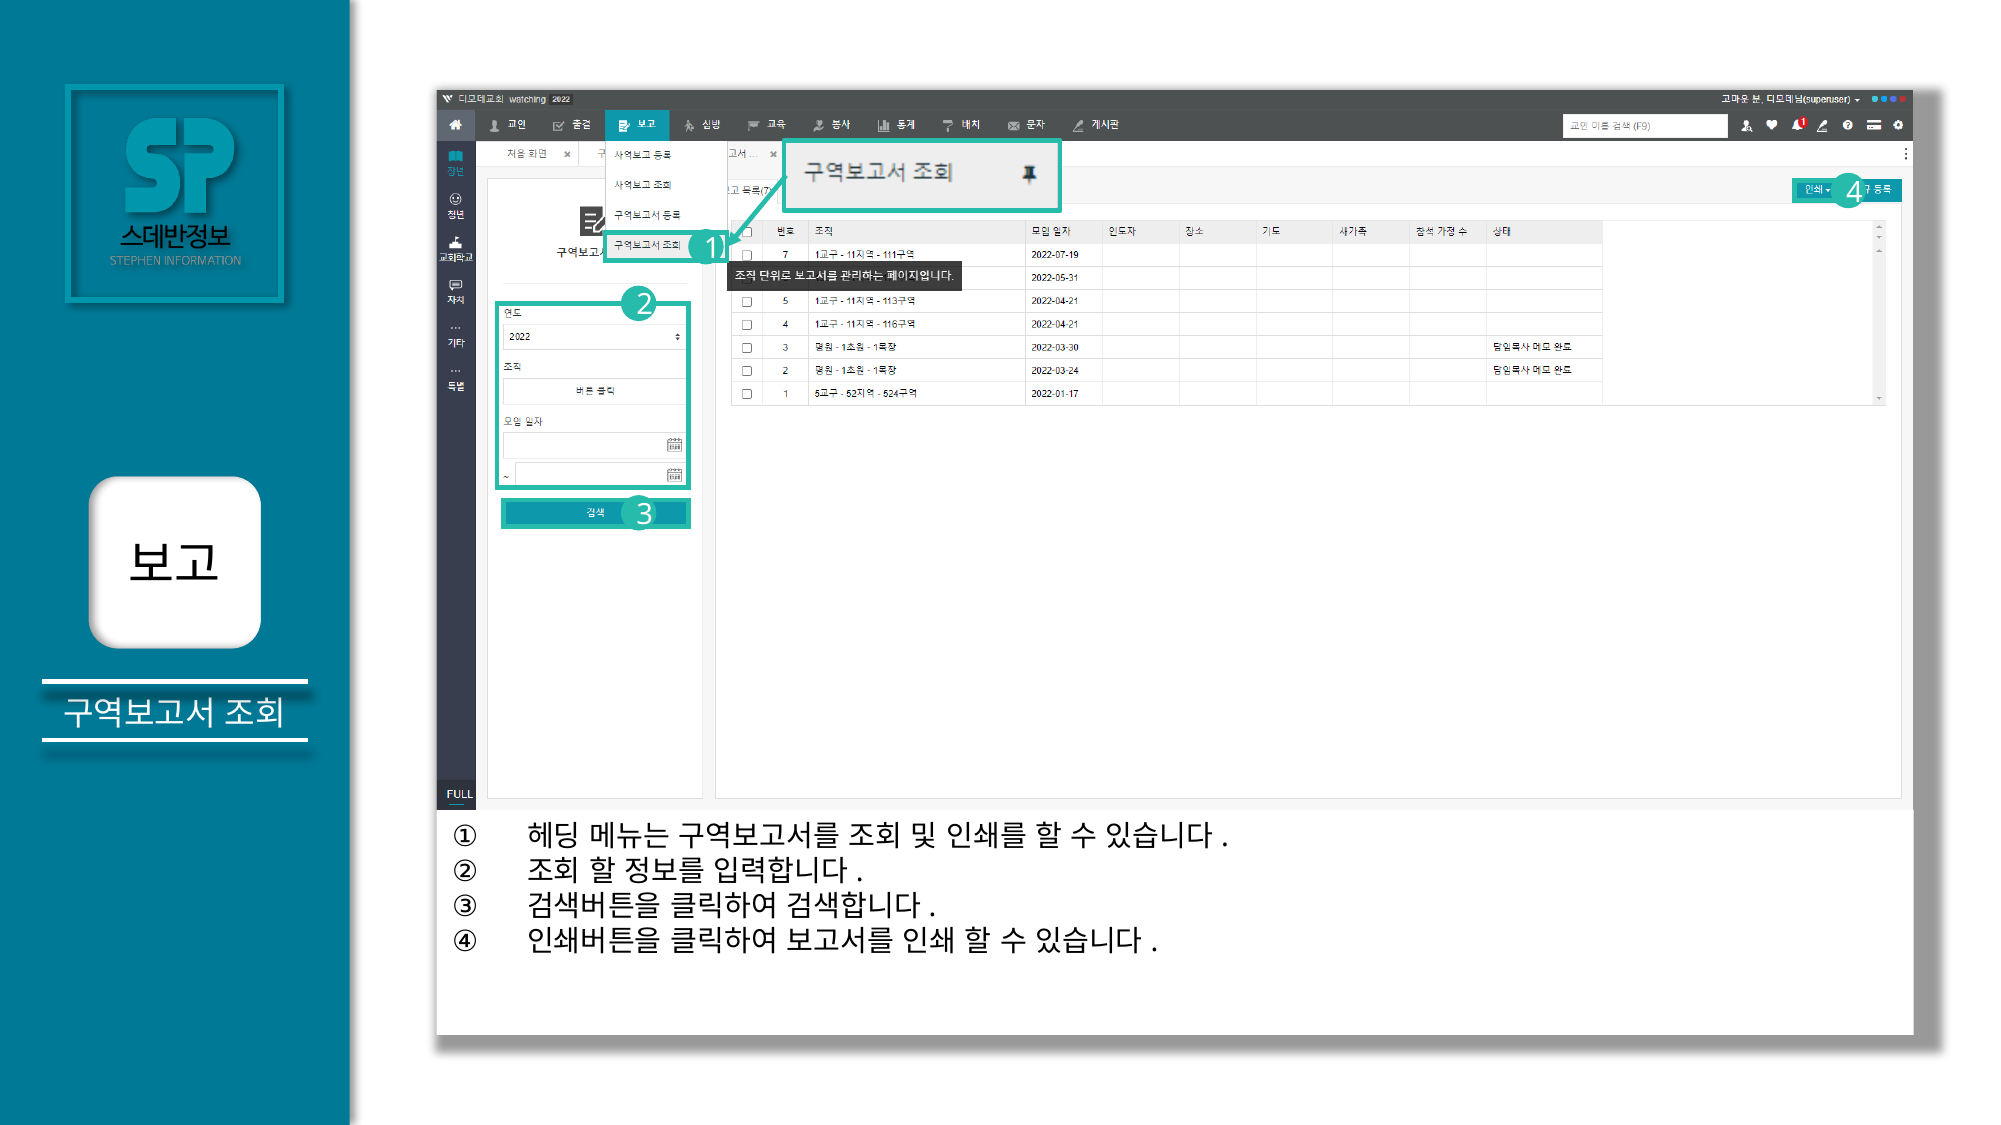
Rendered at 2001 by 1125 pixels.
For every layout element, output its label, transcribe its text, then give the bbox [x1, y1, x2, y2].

picture [436, 90, 1913, 810]
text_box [0, 0, 350, 1125]
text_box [727, 175, 787, 247]
text_box 헤딩 메뉴는 구역보고서를 조회 및 인쇄를 할 수 있습니다. 조회 할 정보를 입력합니다. 검색버튼을 클릭하여 검색합니다. 인쇄버튼을 클릭하여 보고서를 인쇄 할 수 있습니다. [436, 809, 1915, 1036]
